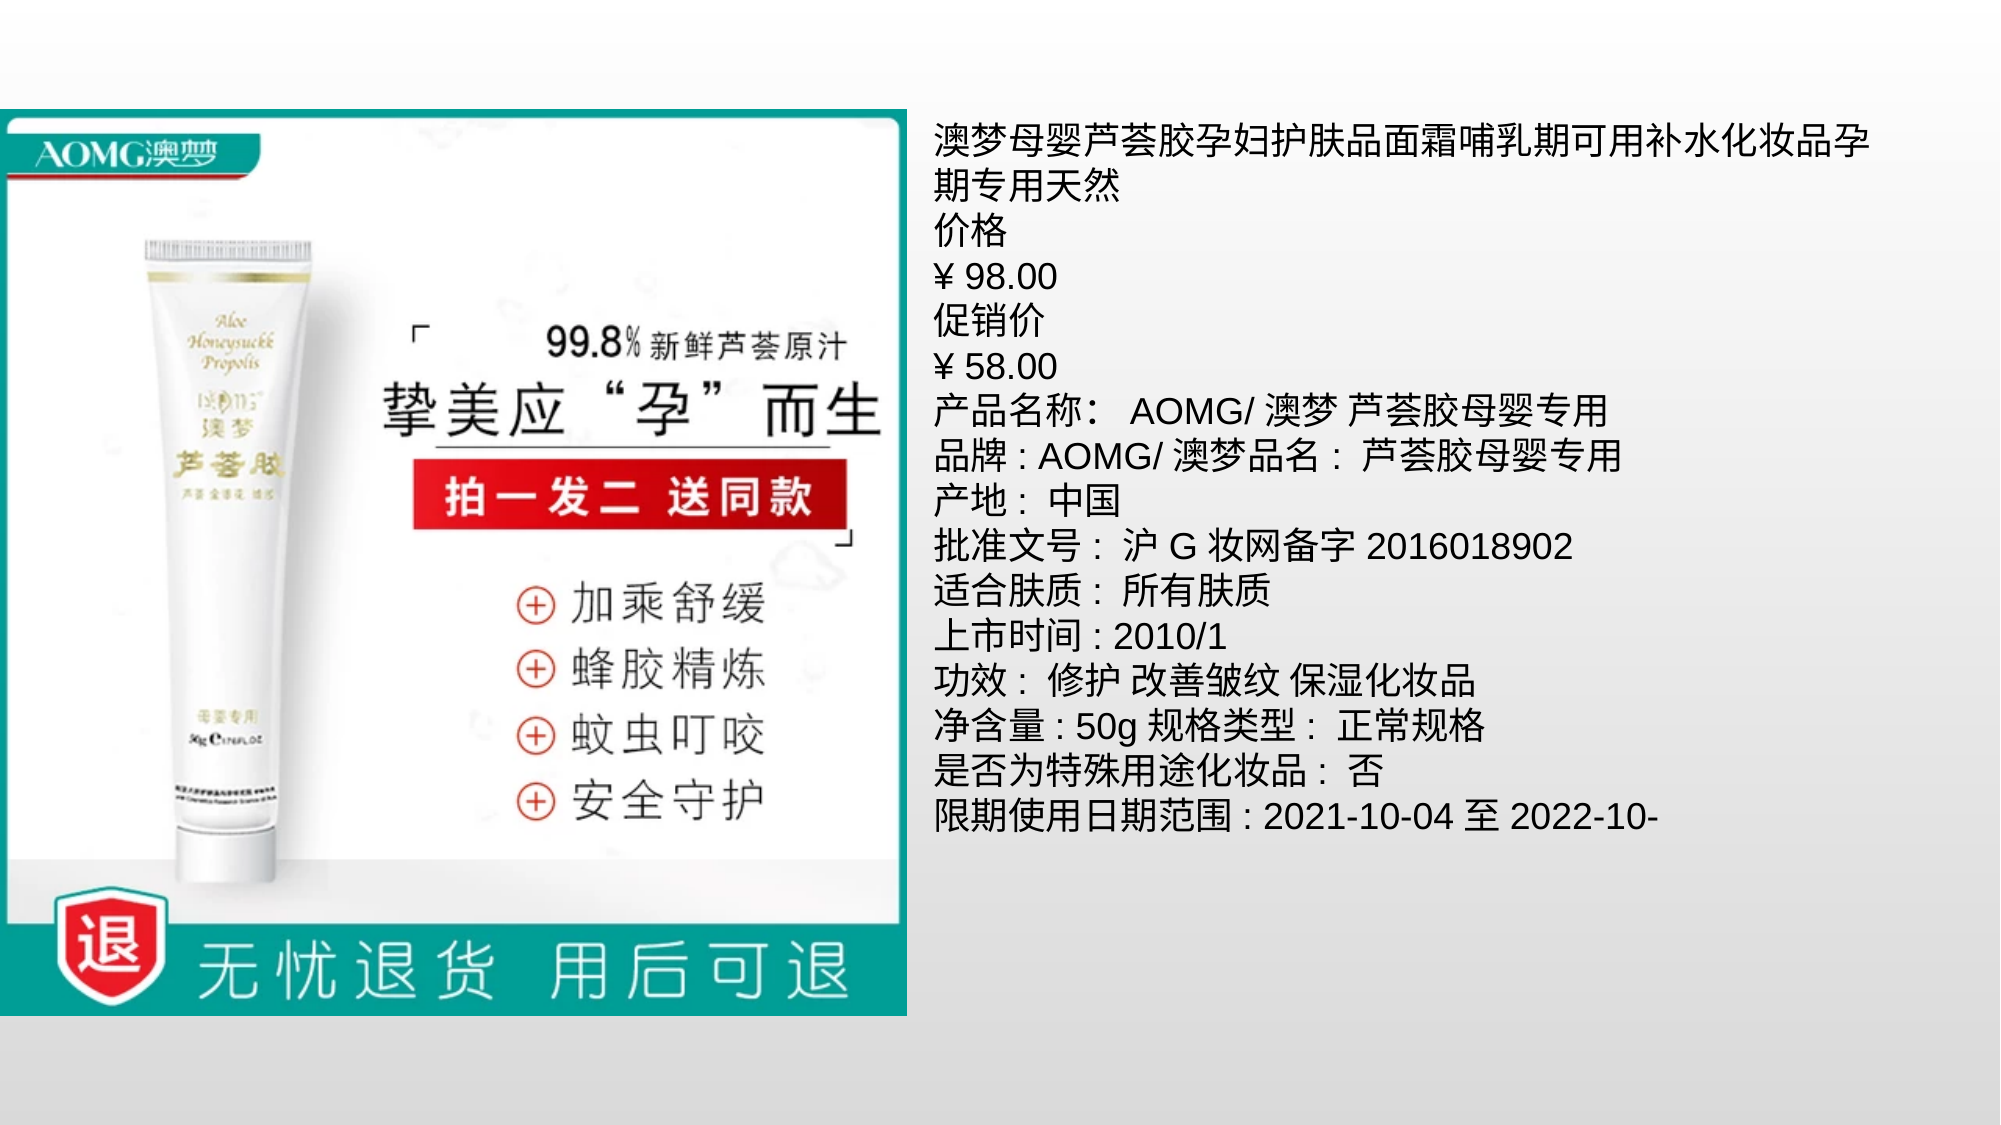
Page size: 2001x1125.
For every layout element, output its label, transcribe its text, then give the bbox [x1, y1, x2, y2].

text_box 澳梦母婴芦荟胶孕妇护肤品面霜哺乳期可用补水化妆品孕期专用天然 价格 ¥ 98.00 促销价 ¥ 58.00 产品名称：AOMG/澳梦 芦荟胶母婴专用 品牌: AOMG/澳梦品名: 芦荟胶母婴专用 产地: 中国 批准文号: 沪G妆网备字2016018902 适合肤质: 所有肤质 上市时间: 2010/1 功效: 修护 改善皱纹 保湿化妆品 净含量: 50g规格类型: 正常规格 是否为特殊用途化妆品: 否 限期使用日期范围: 2021-10-04至2022-10- [918, 109, 1896, 845]
picture [0, 109, 907, 1016]
